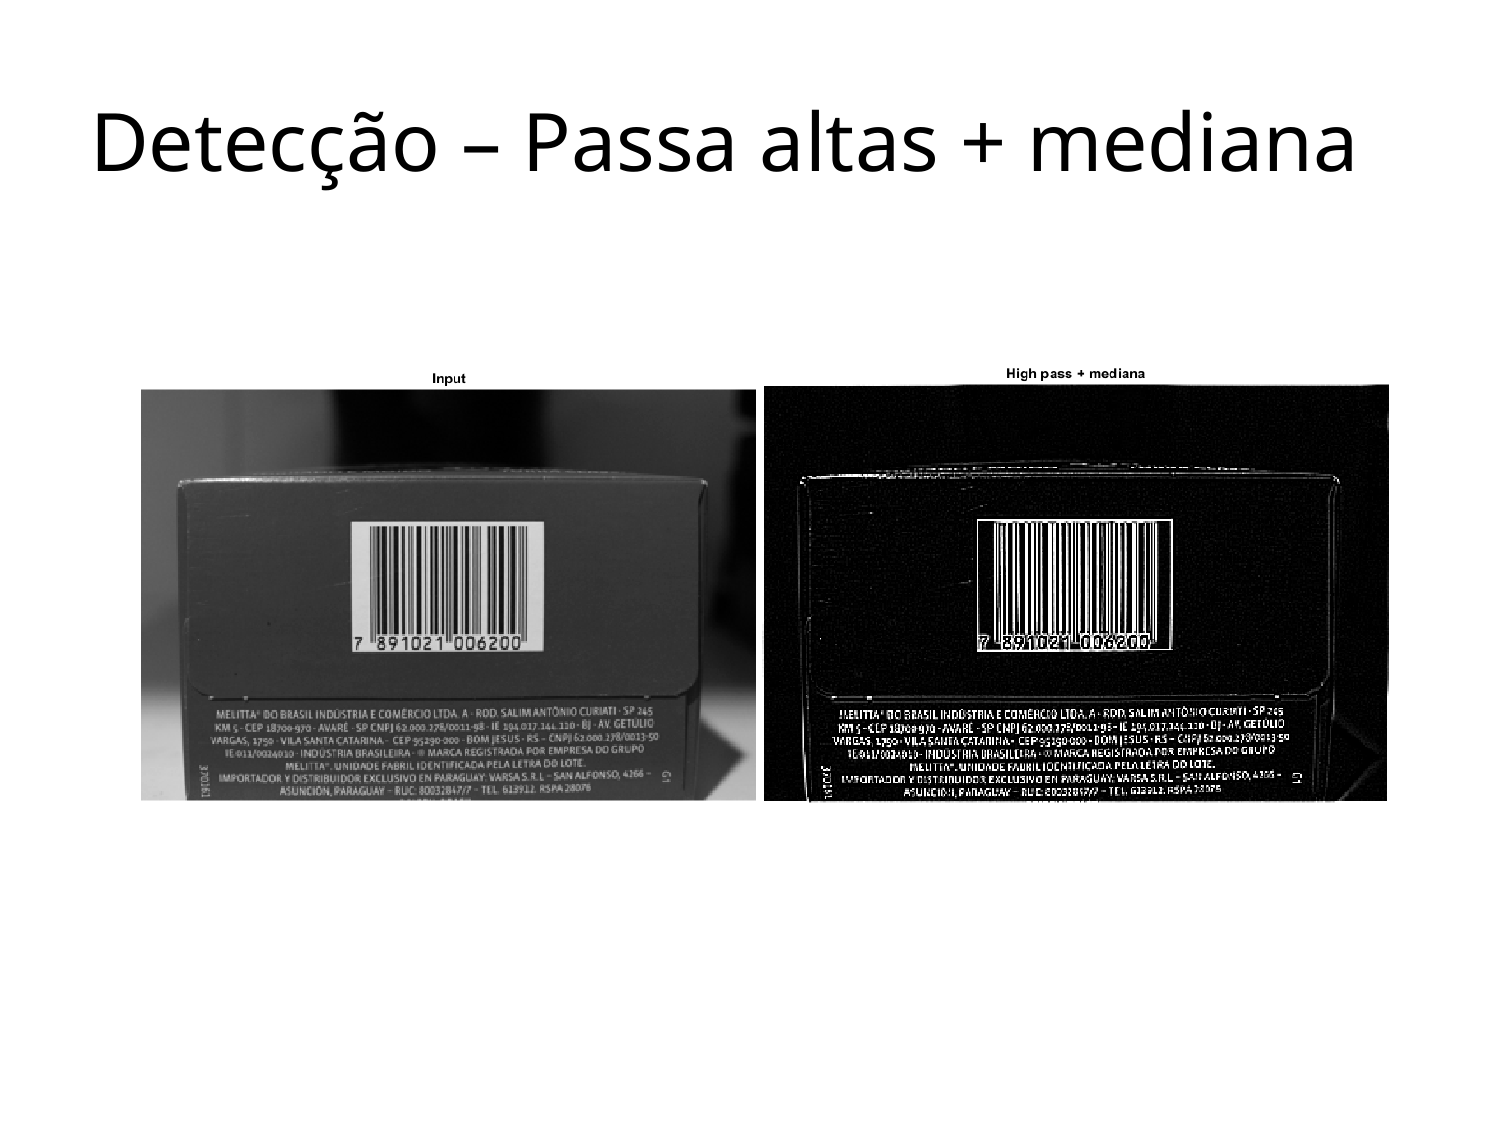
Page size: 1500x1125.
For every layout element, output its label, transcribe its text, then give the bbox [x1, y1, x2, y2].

picture [135, 362, 1391, 808]
title Detecção – Passa altas + mediana [75, 45, 1425, 233]
